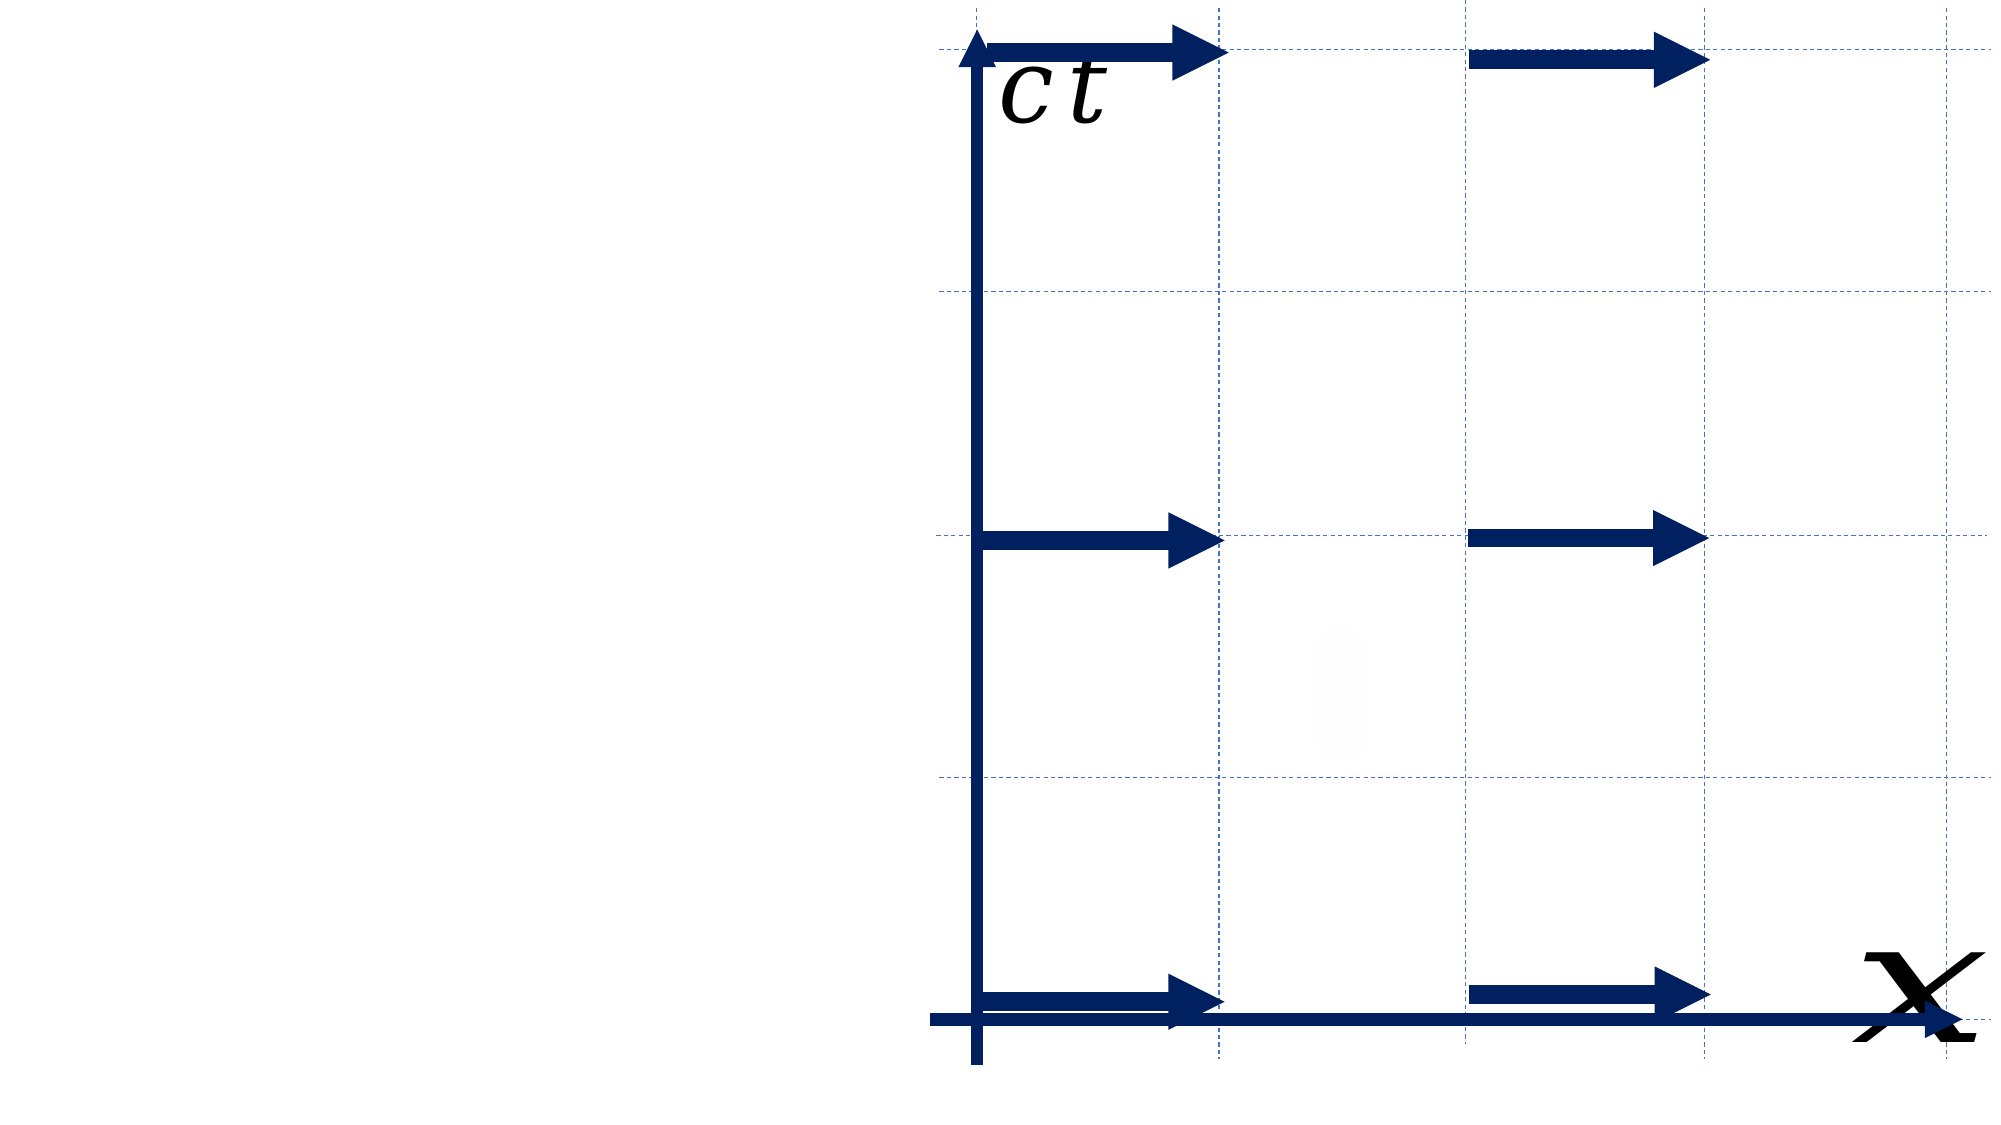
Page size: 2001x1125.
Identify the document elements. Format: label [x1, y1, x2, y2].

text_box [936, 0, 1991, 29]
text_box [930, 29, 1997, 1084]
